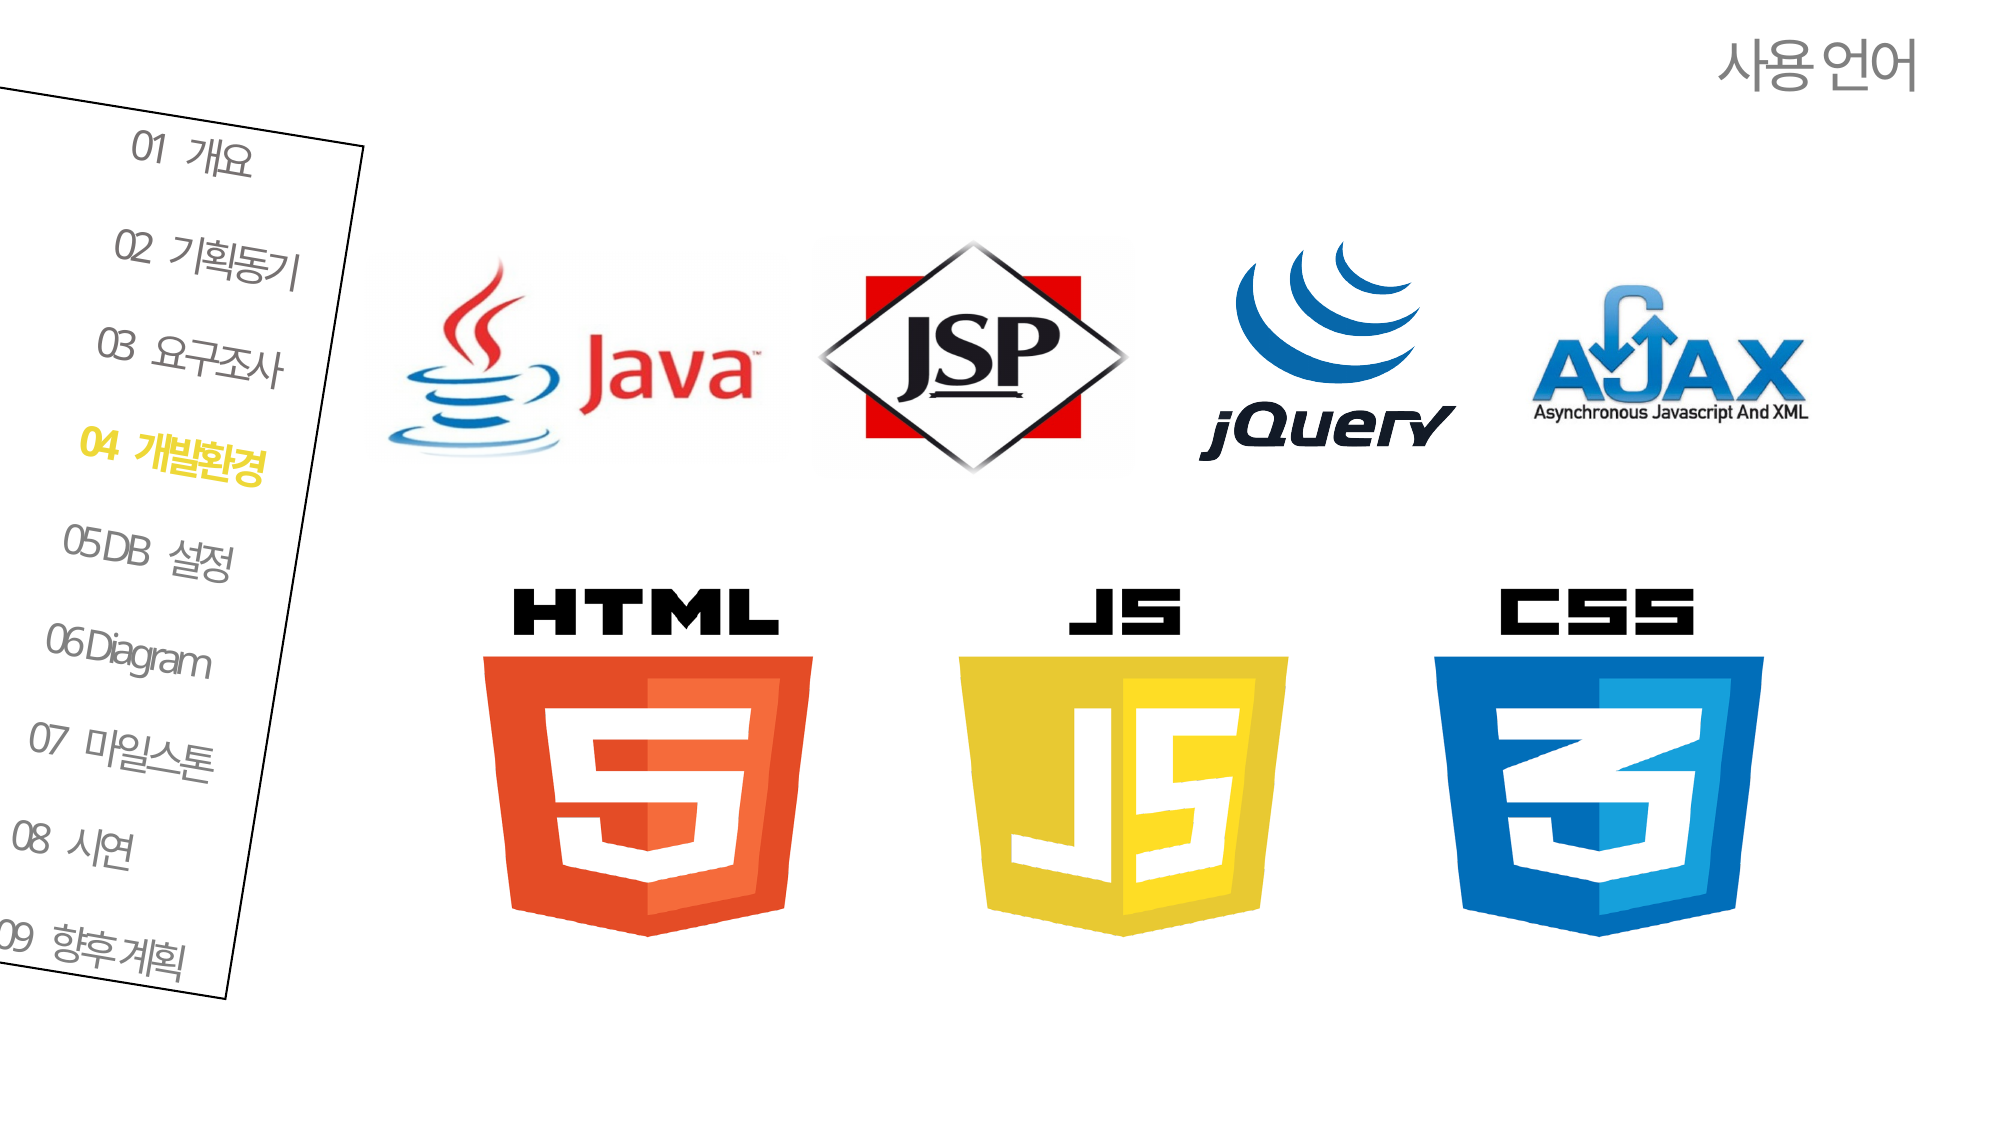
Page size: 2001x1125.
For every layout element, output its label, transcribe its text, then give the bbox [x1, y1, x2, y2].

picture [363, 250, 792, 465]
text_box [0, 86, 365, 1001]
picture [414, 561, 1832, 964]
picture [1515, 211, 1832, 528]
text_box 사용 언어 [1353, 22, 1937, 107]
text_box 01 개요 02 기획동기 03 요구조사 04 개발환경 05 DB 설정 06 Diagram 07 마일스톤 08 시연 09 향후 계획 [0, 107, 346, 999]
picture [1193, 241, 1462, 461]
picture [809, 234, 1137, 480]
